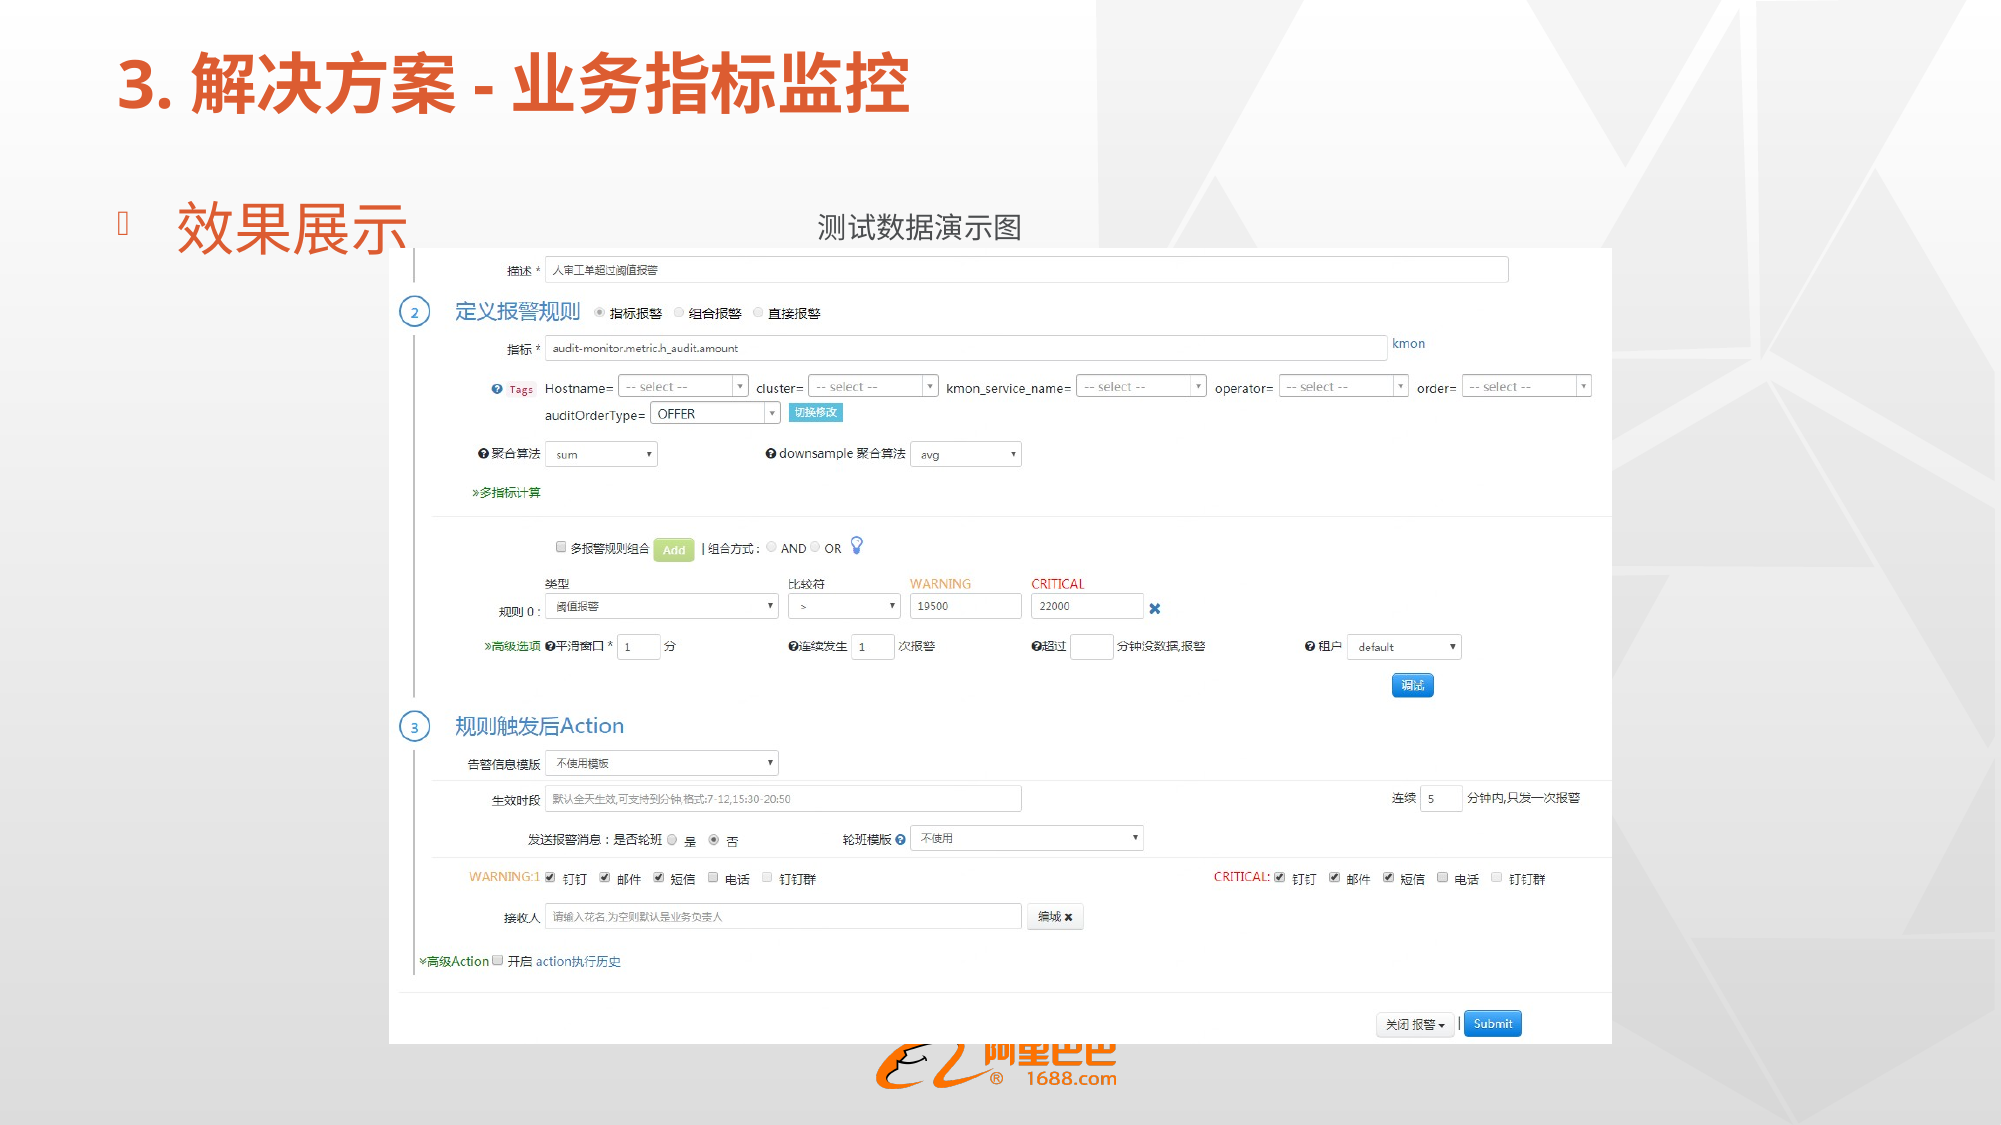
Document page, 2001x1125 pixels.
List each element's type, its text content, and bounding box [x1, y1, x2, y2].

picture [389, 248, 1612, 1089]
text_box 测试数据演示图 [803, 191, 1041, 248]
list 效果展示 [102, 177, 1900, 1033]
title 3.解决方案-业务指标监控 [102, 22, 1900, 153]
